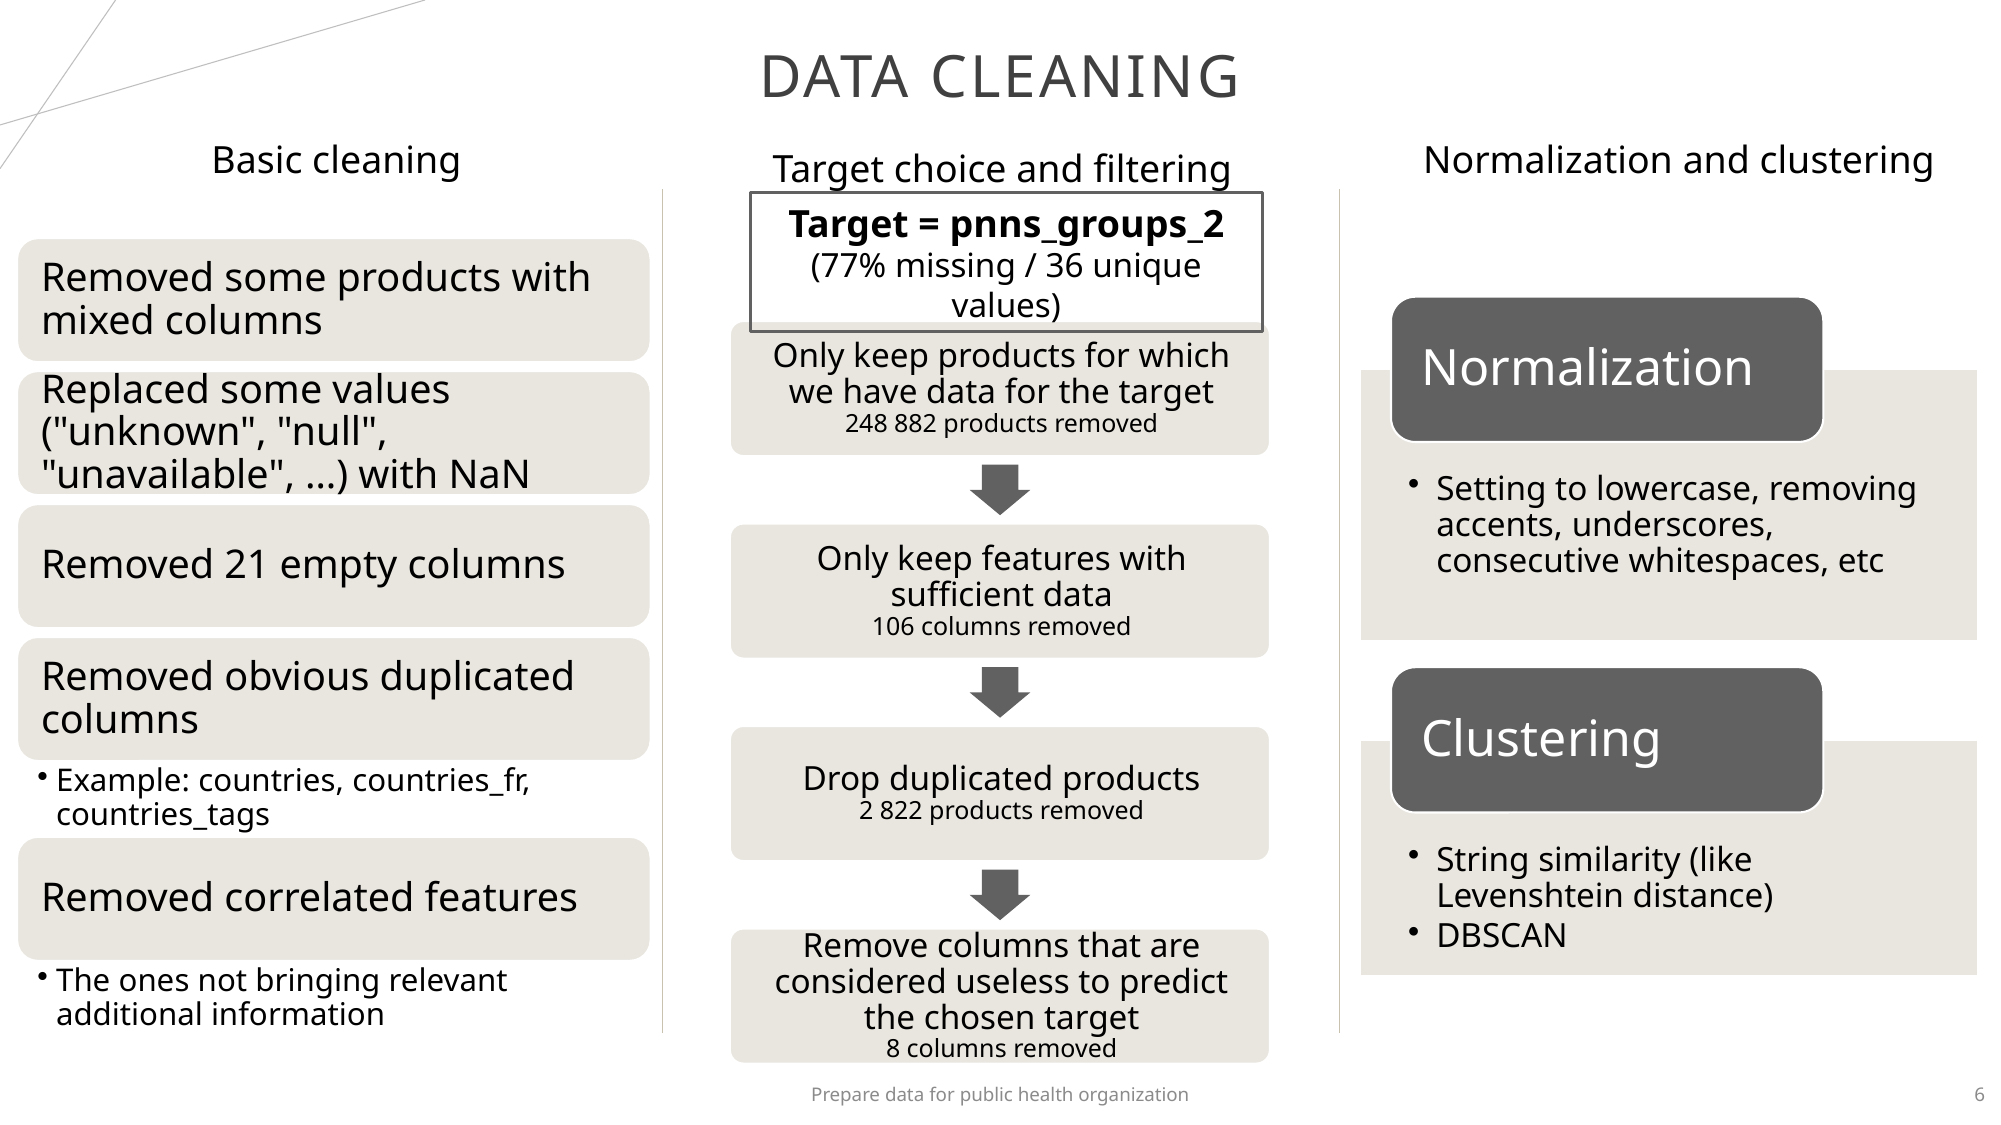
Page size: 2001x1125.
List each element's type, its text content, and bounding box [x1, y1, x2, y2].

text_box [17, 192, 651, 1082]
text_box Normalization and clustering [1380, 128, 1978, 189]
text_box Target choice and filtering [728, 137, 1276, 198]
slide_number 6 [1550, 1065, 2000, 1125]
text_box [697, 320, 1303, 1065]
text_box Target = pnns_groups_2 (77% missing / 36 unique values) [750, 192, 1263, 320]
text_box Basic cleaning [110, 128, 563, 189]
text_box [1360, 296, 1978, 977]
text_box Data cleaning [536, 30, 1464, 127]
footer Prepare data for public health organization [662, 1064, 1338, 1125]
